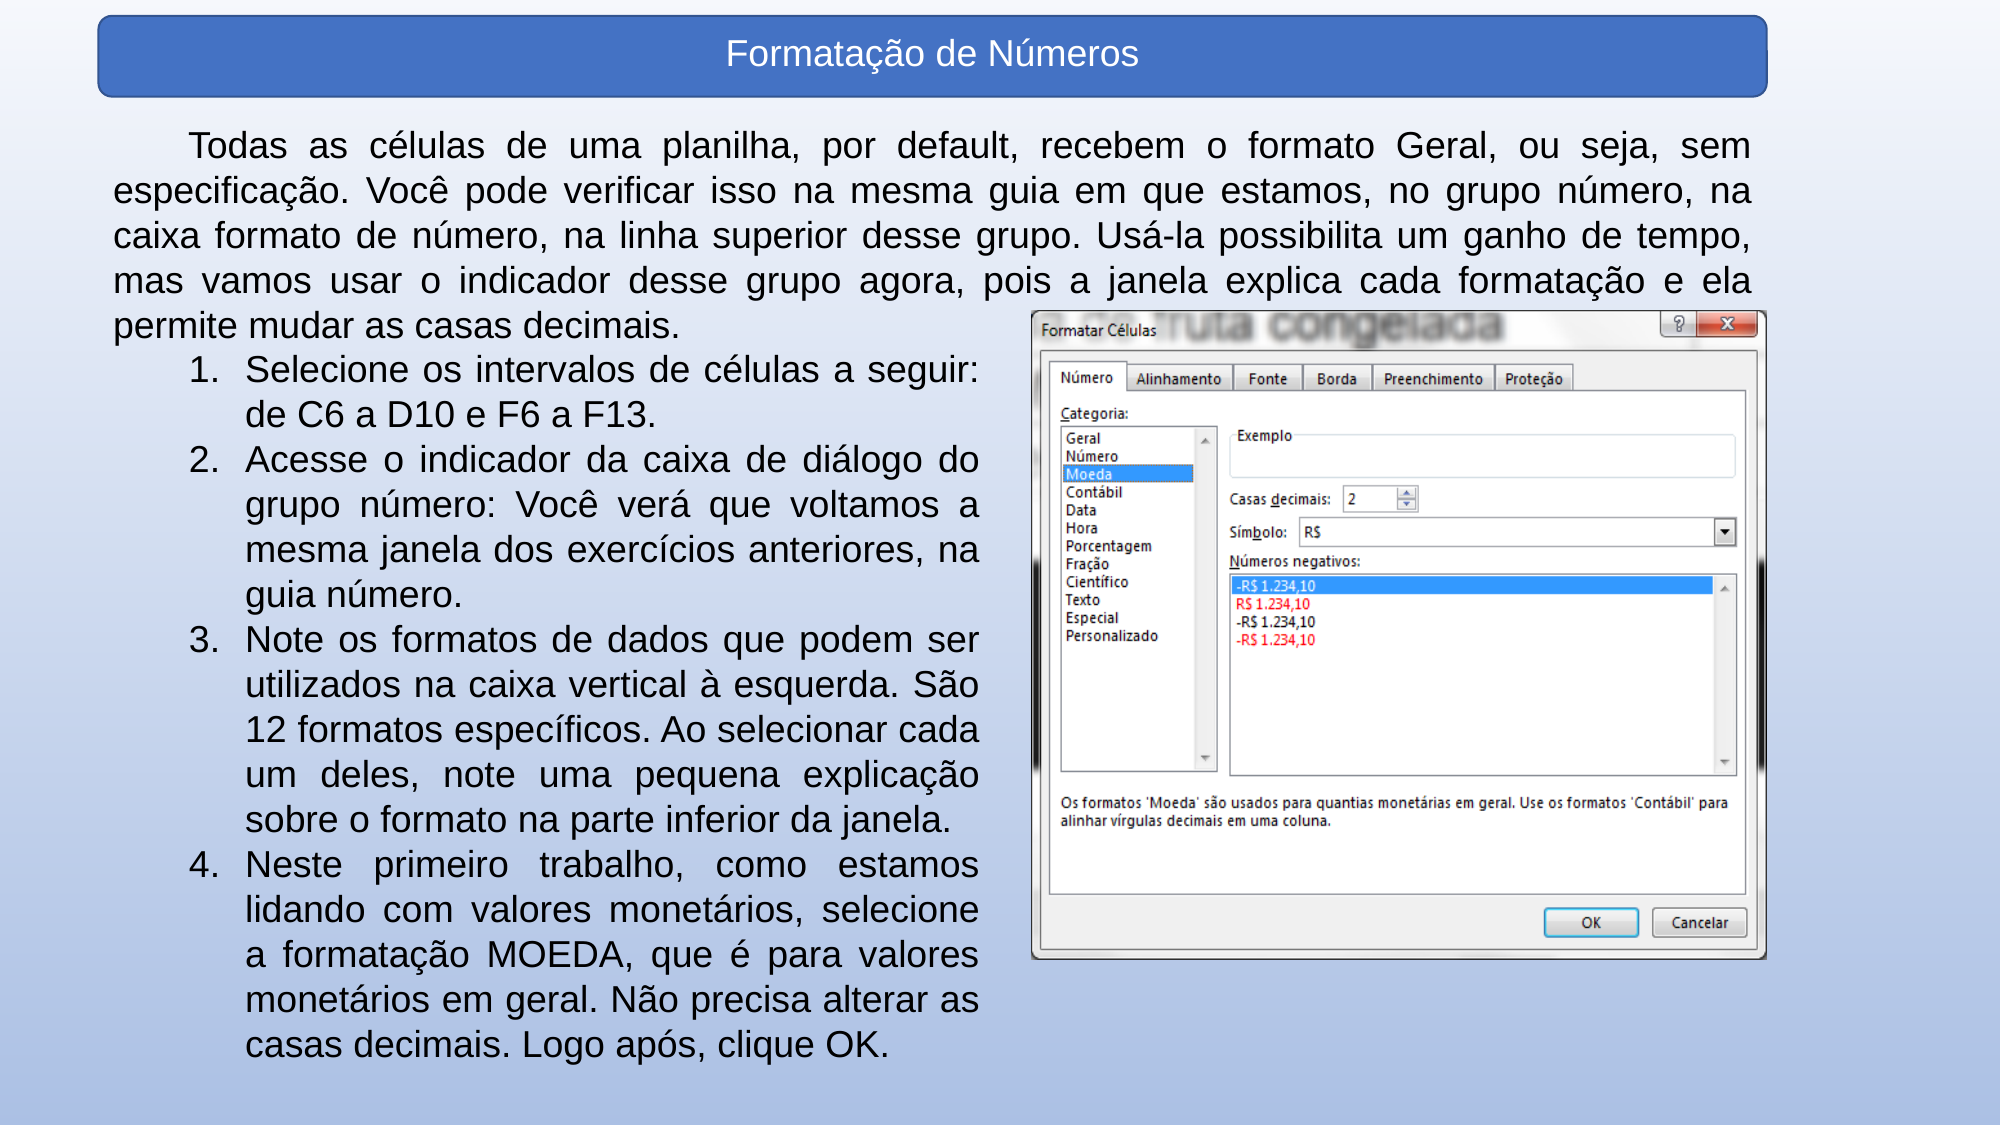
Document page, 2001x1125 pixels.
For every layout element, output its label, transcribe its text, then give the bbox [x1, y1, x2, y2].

text_box Formatação de Números [98, 21, 1767, 82]
picture [1031, 310, 1767, 960]
text_box [100, 14, 1765, 21]
text_box Todas as células de uma planilha, por default, recebem o formato Geral, ou seja, sem especificação. Você pode verificar isso na mesma guia em que estamos, no grupo número, na caixa formato de número, na linha superior desse grupo. Usá-la possibilita um ganho de tempo, mas vamos usar o indicador desse grupo agora, pois a janela explica cada formatação e ela permite mudar as casas decimais. [98, 113, 1767, 353]
text_box [97, 24, 1768, 98]
text_box Selecione os intervalos de células a seguir: de C6 a D10 e F6 a F13. Acesse o indicador da caixa de diálogo do grupo número: Você verá que voltamos a mesma janela dos exercícios anteriores, na guia número. Note os formatos de dados que podem ser utilizados na caixa vertical à esquerda. São 12 formatos específicos. Ao selecionar cada um deles, note uma pequena explicação sobre o formato na parte inferior da janela. Neste primeiro trabalho, como estamos lidando com valores monetários, selecione a formatação MOEDA, que é para valores monetários em geral. Não precisa alterar as casas decimais. Logo após, clique OK. [98, 337, 995, 1118]
